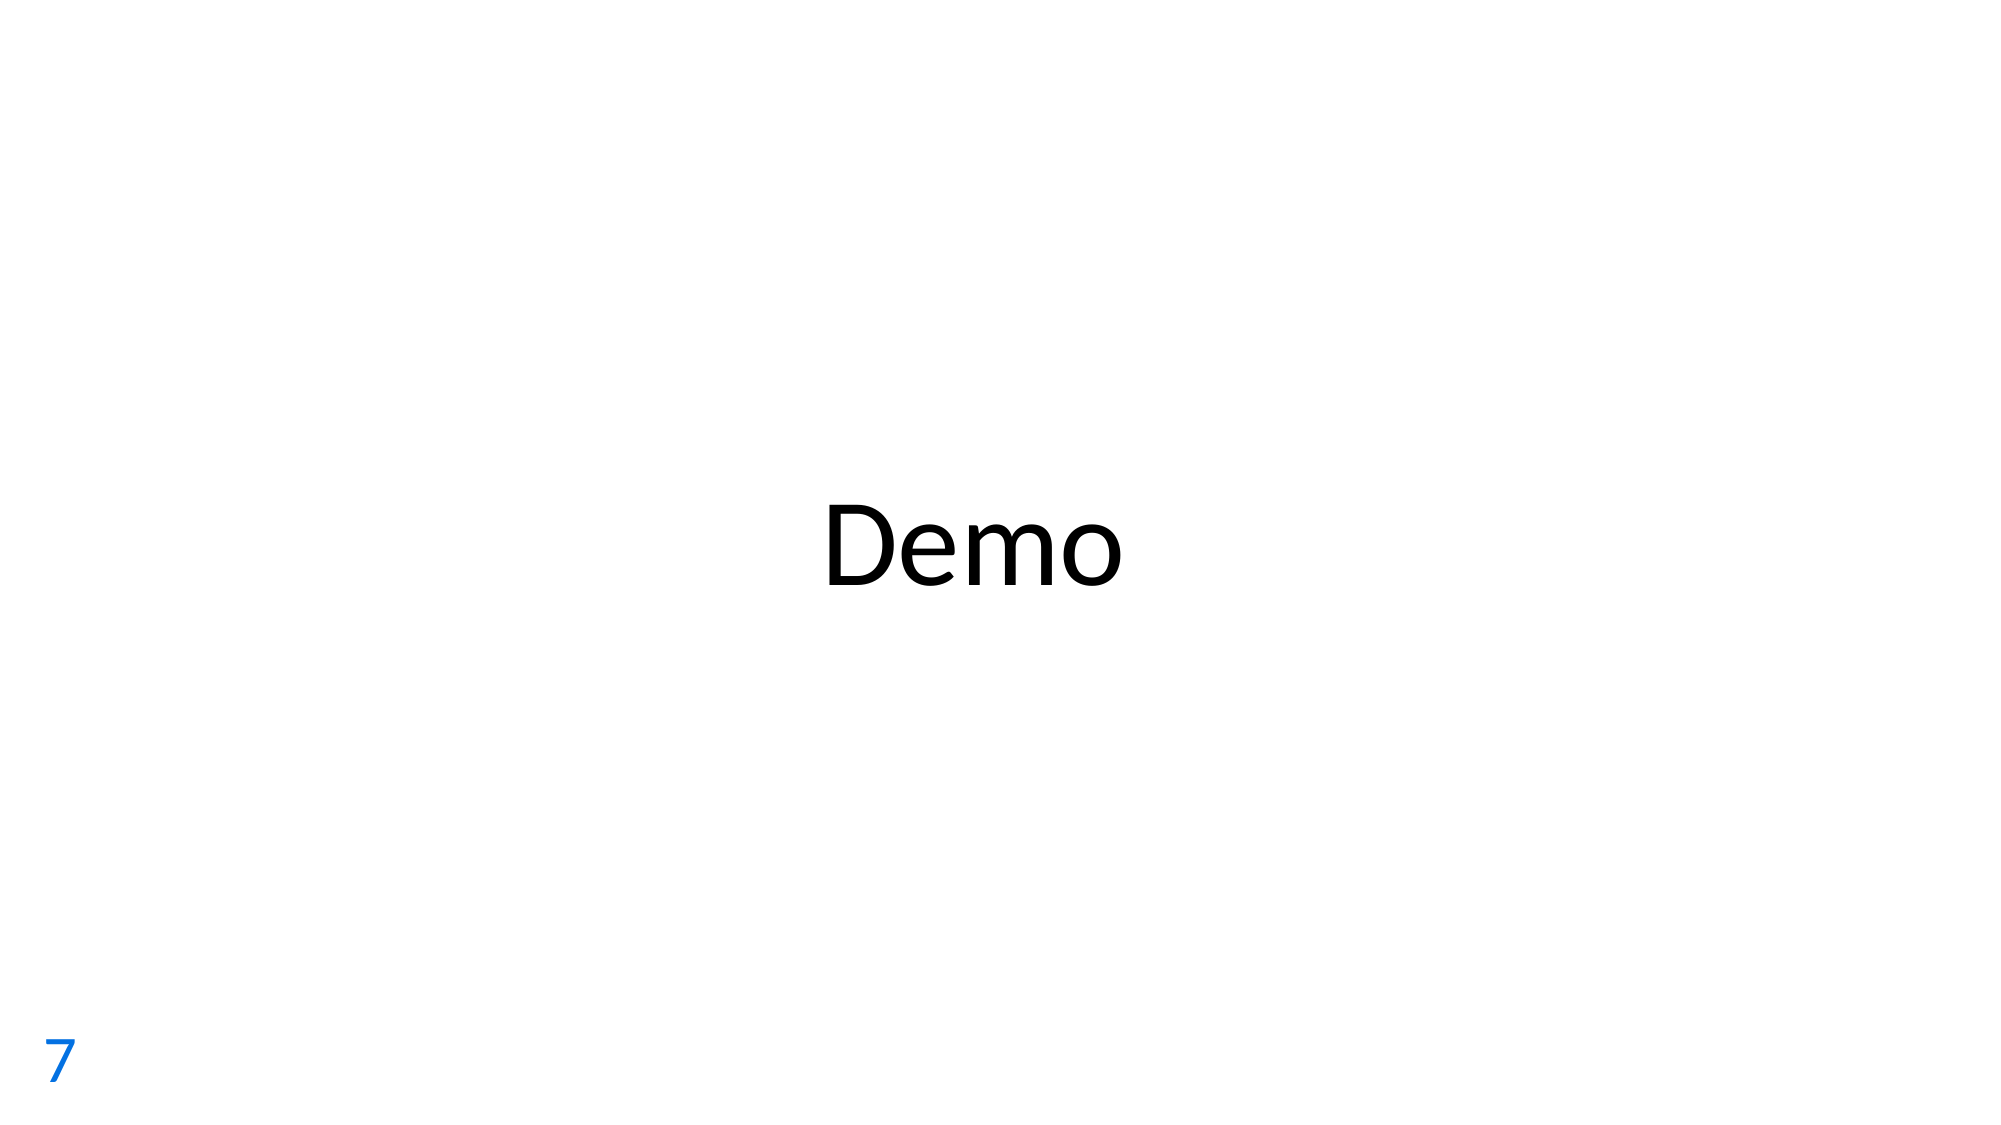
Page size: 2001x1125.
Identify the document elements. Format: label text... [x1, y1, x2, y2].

text_box Demo [806, 453, 1847, 618]
text_box 7 [29, 1008, 166, 1103]
